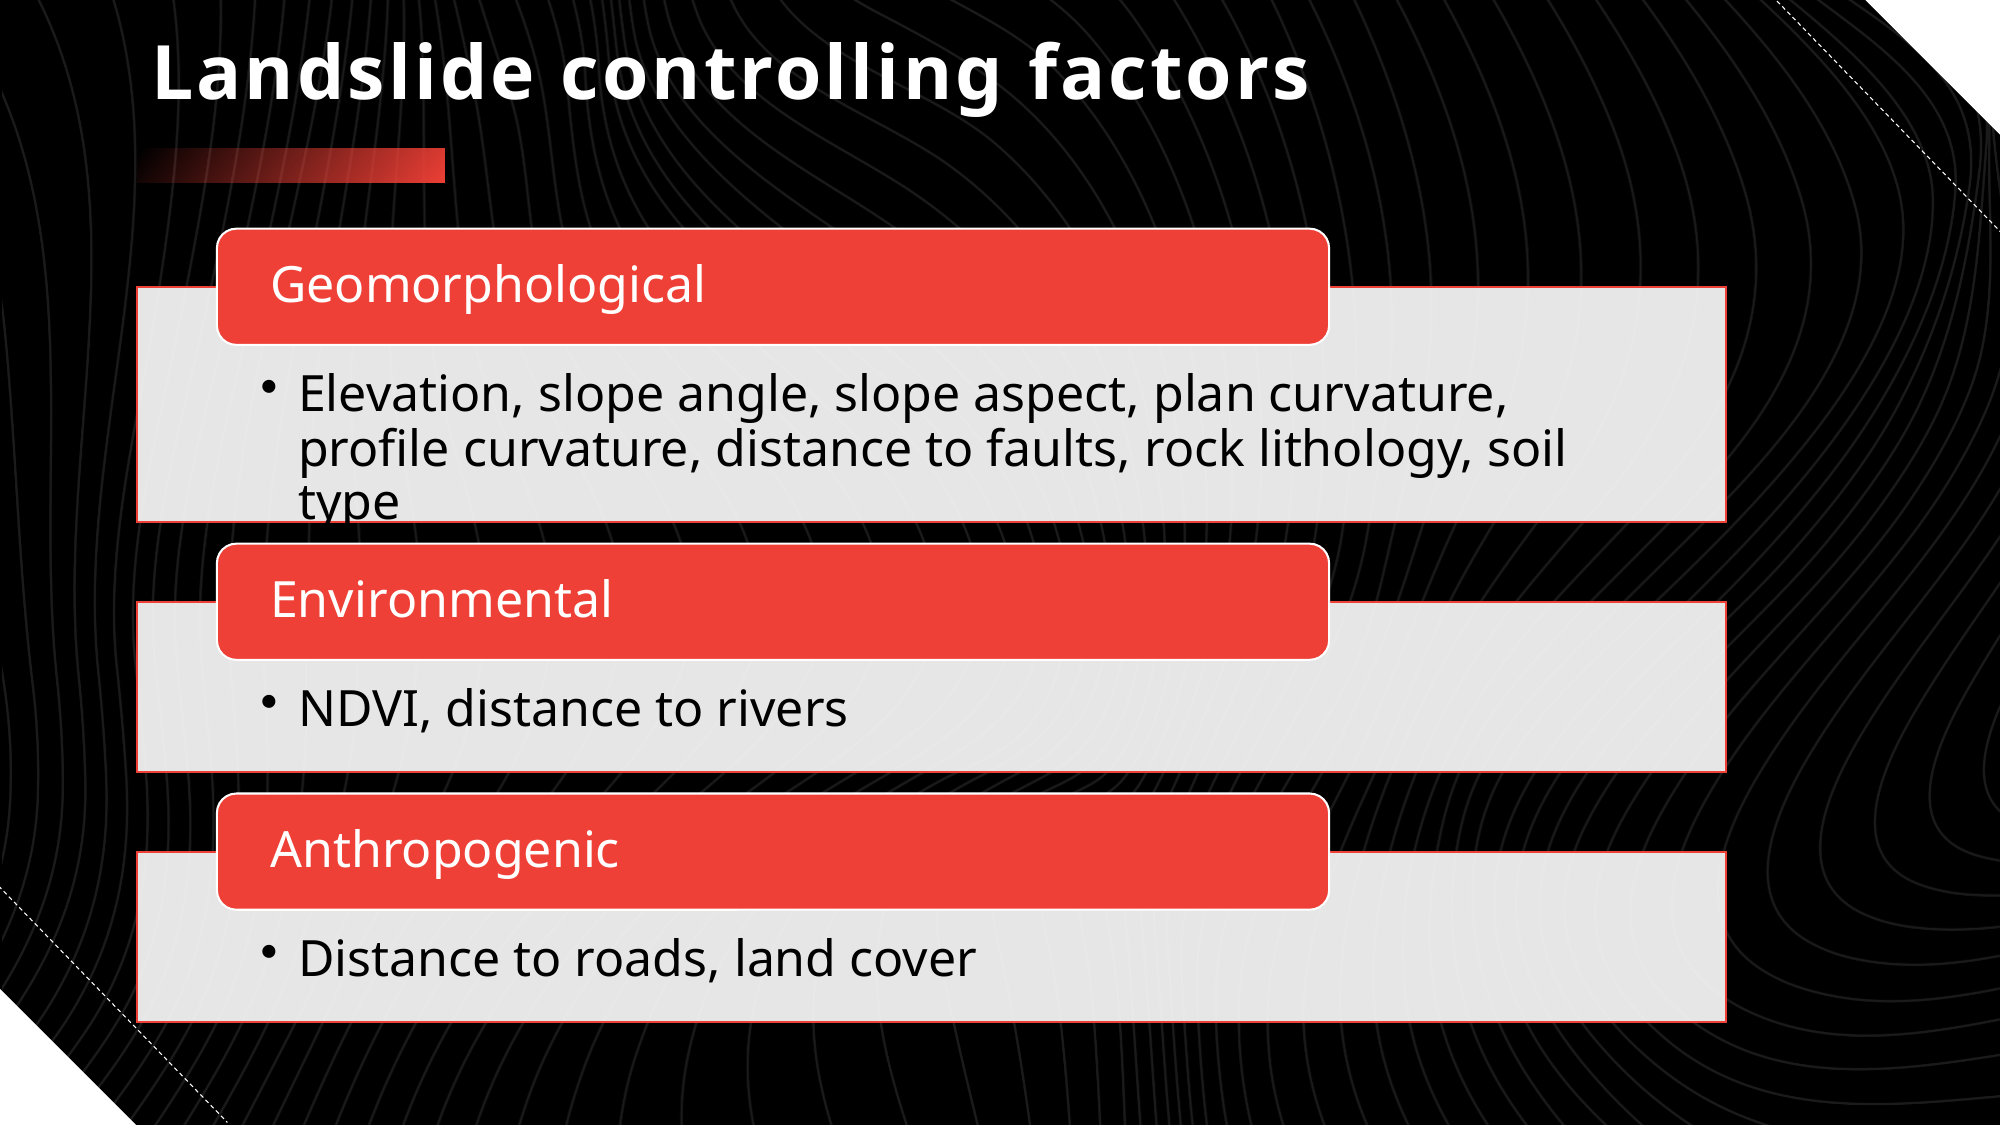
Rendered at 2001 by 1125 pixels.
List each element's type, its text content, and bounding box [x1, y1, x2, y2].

title Landslide controlling factors [136, 27, 1863, 124]
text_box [137, 200, 1727, 1050]
